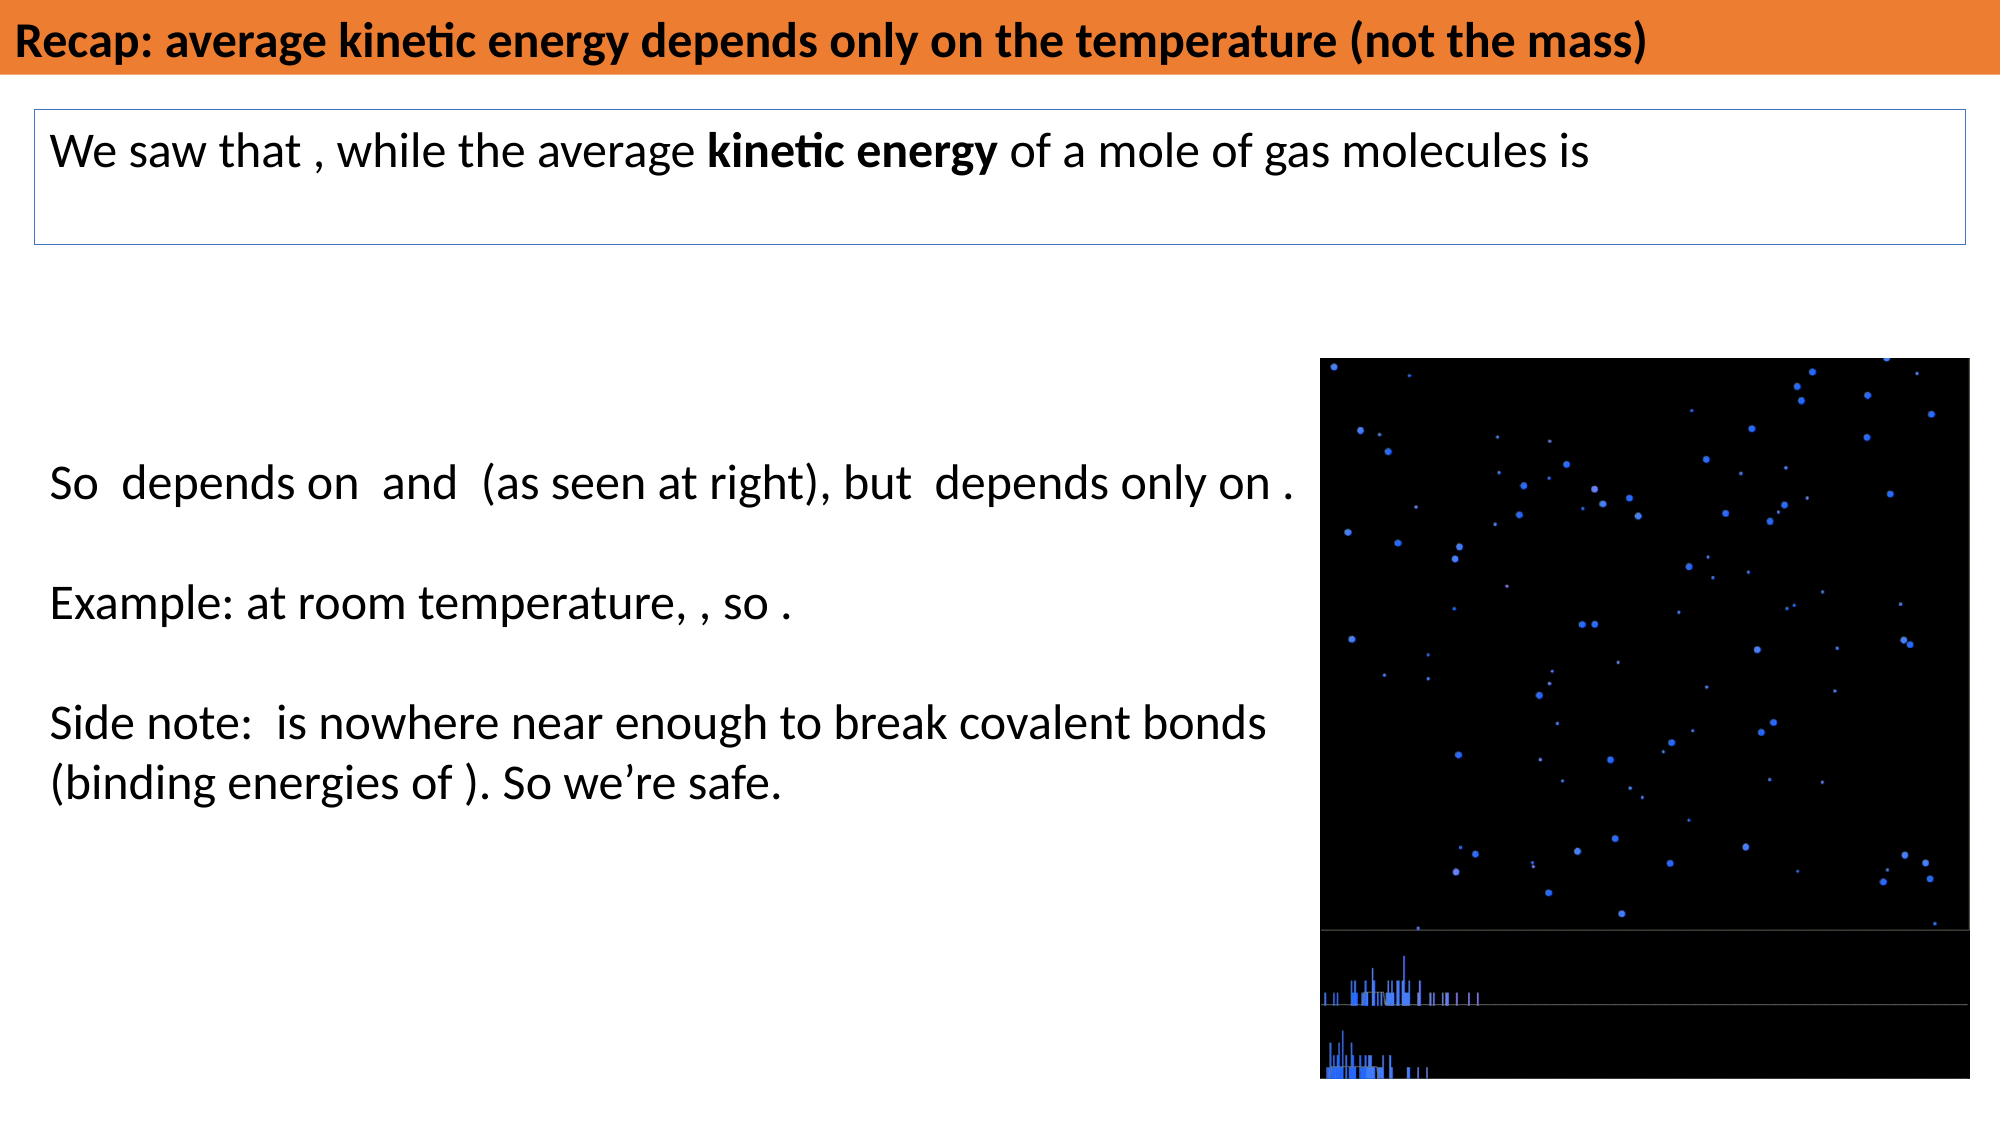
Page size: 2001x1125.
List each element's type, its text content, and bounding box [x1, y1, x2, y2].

text_box Recap: average kinetic energy depends only on the temperature (not the mass) [0, 0, 2000, 75]
picture [1320, 358, 1970, 1079]
